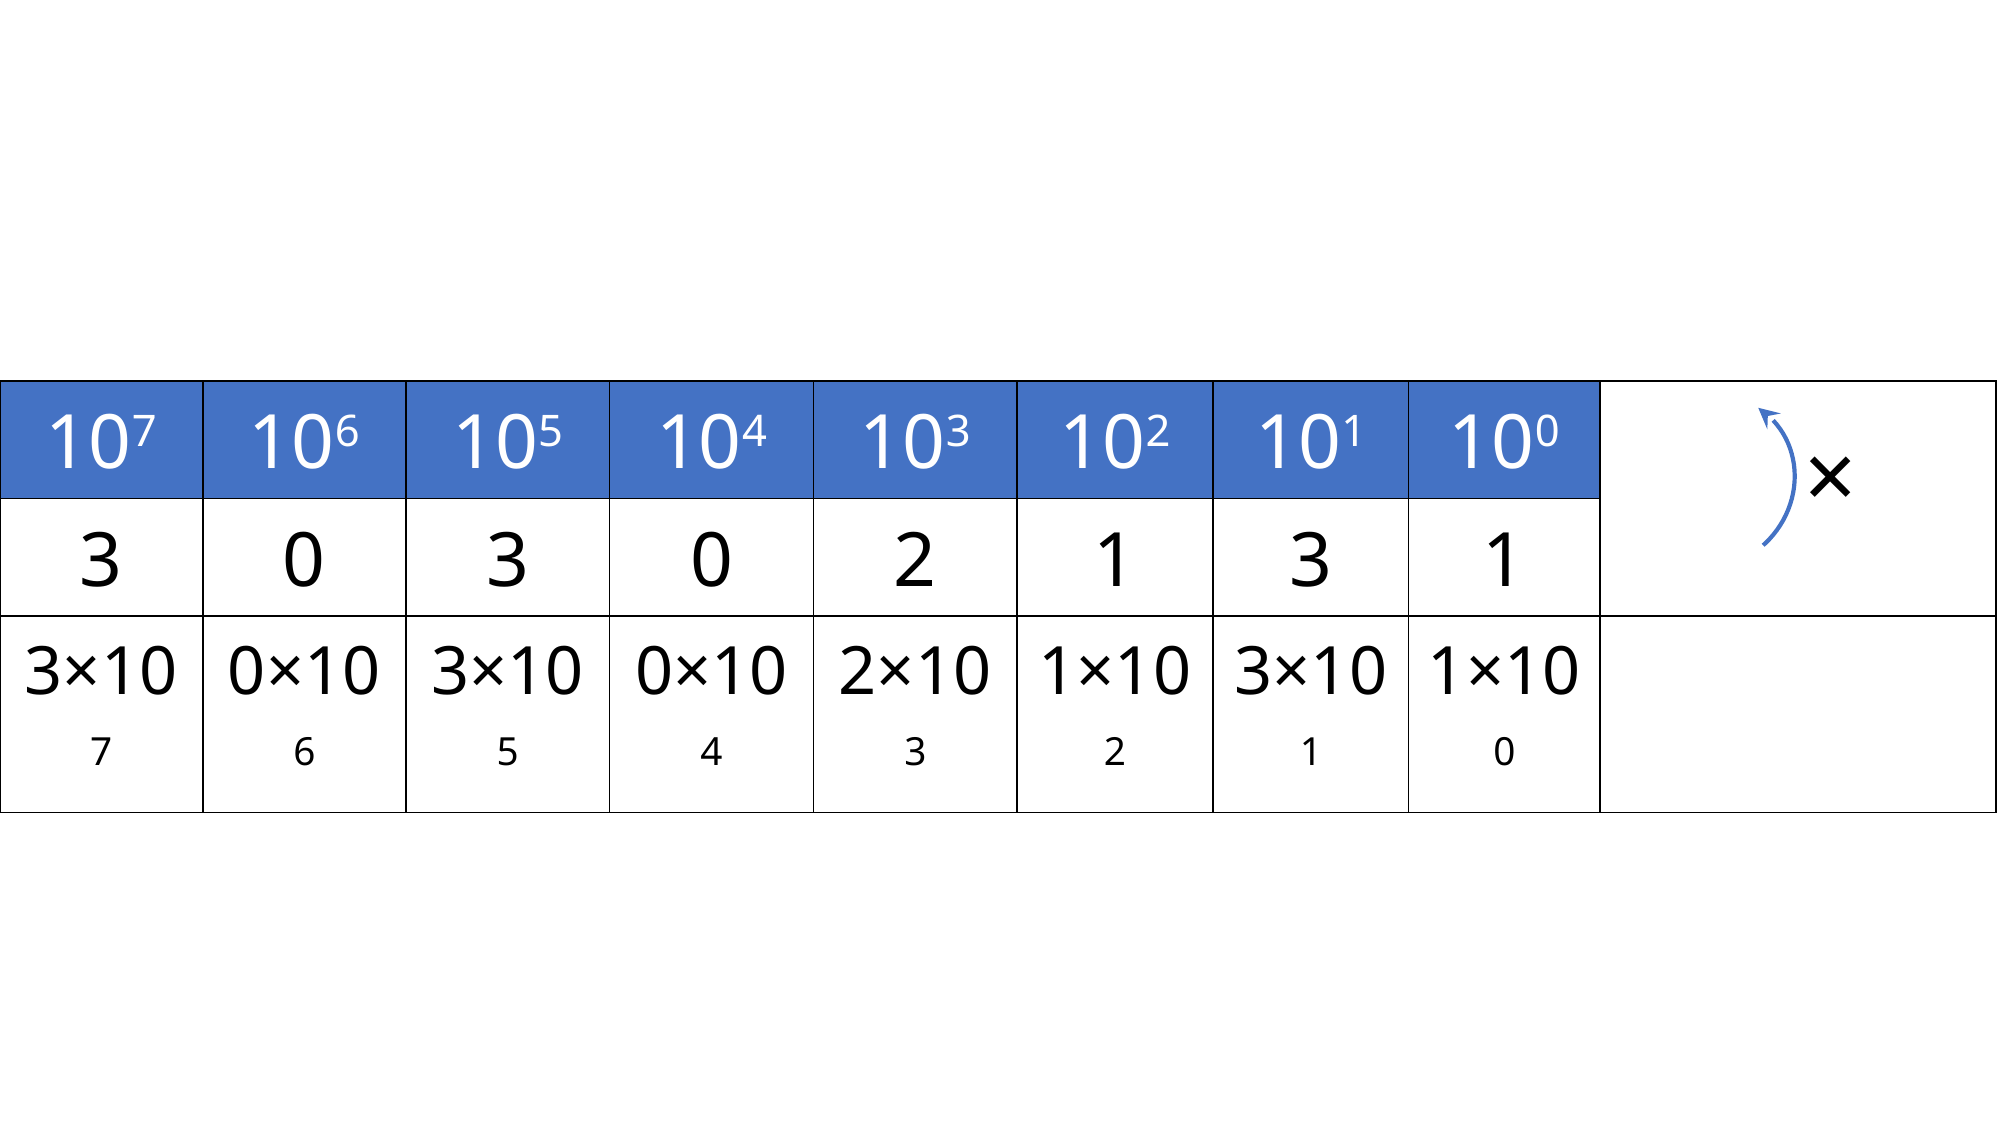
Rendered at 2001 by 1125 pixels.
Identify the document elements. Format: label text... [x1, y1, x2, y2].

table_cell 3 [1, 499, 202, 615]
table_header 100 [1409, 382, 1599, 498]
table_header 103 [814, 382, 1016, 498]
table_cell 3×105 [407, 617, 609, 812]
table_header 105 [407, 382, 609, 498]
table_cell 2×103 [814, 617, 1016, 812]
table_cell 0 [204, 499, 405, 615]
table_cell 0×104 [610, 617, 813, 812]
table_cell 1 [1018, 499, 1212, 615]
table_cell [1601, 617, 1995, 812]
table_header [1601, 382, 1995, 615]
table_cell 2 [814, 499, 1016, 615]
table_header 107 [1, 382, 202, 498]
table_cell 3×107 [1, 617, 202, 812]
table_cell 1×102 [1018, 617, 1212, 812]
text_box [1616, 397, 1877, 567]
table_cell 3 [1214, 499, 1408, 615]
table_header 104 [610, 382, 813, 498]
table_header 102 [1018, 382, 1212, 498]
table_header 106 [204, 382, 405, 498]
table_cell 0×106 [204, 617, 405, 812]
table_cell 0 [610, 499, 813, 615]
table_cell 3 [407, 499, 609, 615]
table_cell 3×101 [1214, 617, 1408, 812]
table_cell 1×100 [1409, 617, 1599, 812]
table_cell 1 [1409, 499, 1599, 615]
table_header 101 [1214, 382, 1408, 498]
